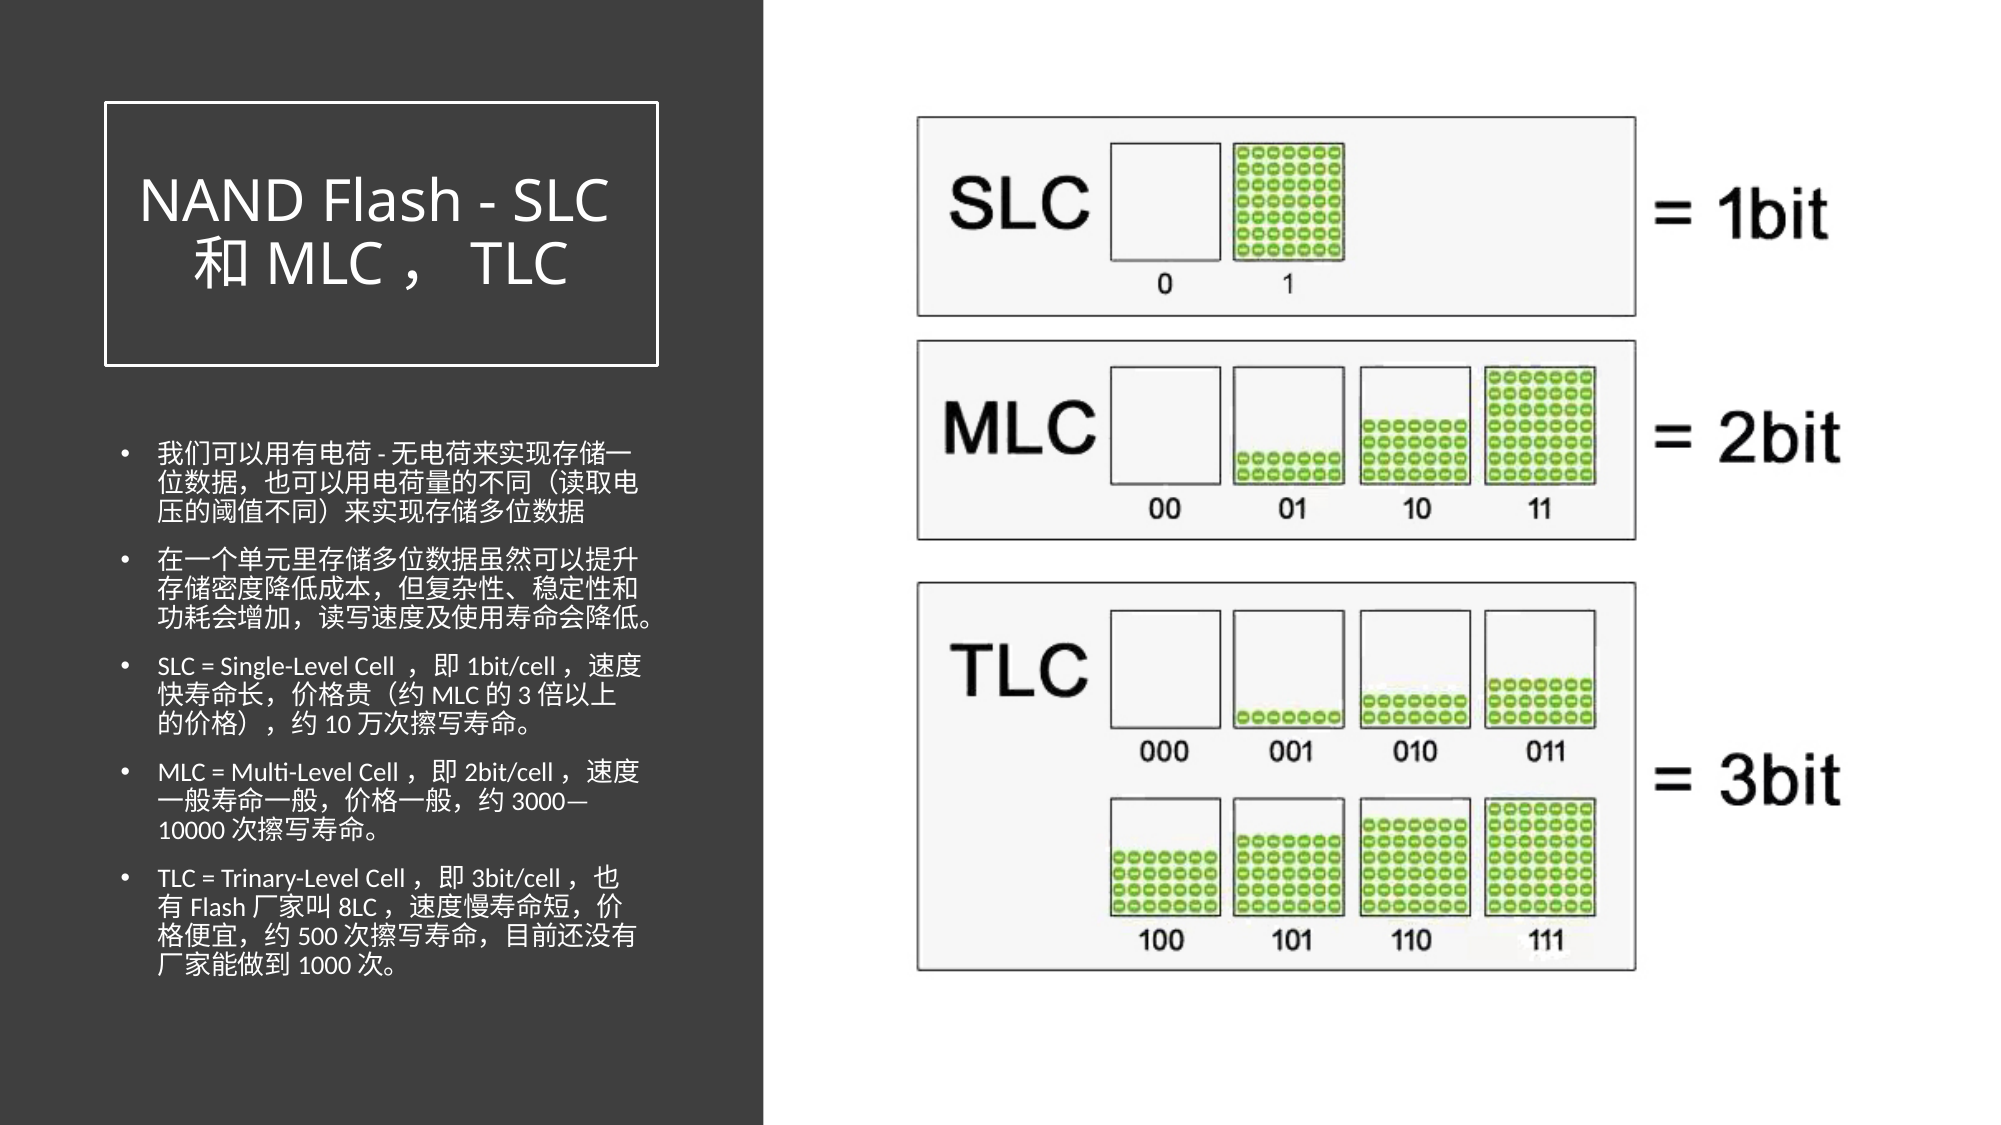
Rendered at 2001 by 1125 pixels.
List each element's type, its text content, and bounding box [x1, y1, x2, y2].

list 我们可以用有电荷-无电荷来实现存储一位数据，也可以用电荷量的不同（读取电压的阈值不同）来实现存储多位数据 在一个单元里存储多位数据虽然可以提升存储密度降低成本，但复杂性、稳定性和功耗会增加，读写速度及使用寿命会降低。 SLC = Single-Level Cell ，即1bit/cell，速度快寿命长，价格贵（约MLC的3倍以上的价格），约10万次擦写寿命。 MLC = Multi-Level Cell，即2bit/cell，速度一般寿命一般，价格一般，约3000—10000次擦写寿命。 TLC = Trinary-Level Cell，即3bit/cell，也有Flash厂家叫8LC，速度慢寿命短，价格便宜，约500次擦写寿命，目前还没有厂家能做到1000次。 [105, 432, 658, 1034]
title NAND Flash - SLC和MLC，TLC [105, 102, 658, 366]
picture [907, 105, 1857, 993]
text_box [0, 0, 764, 1125]
